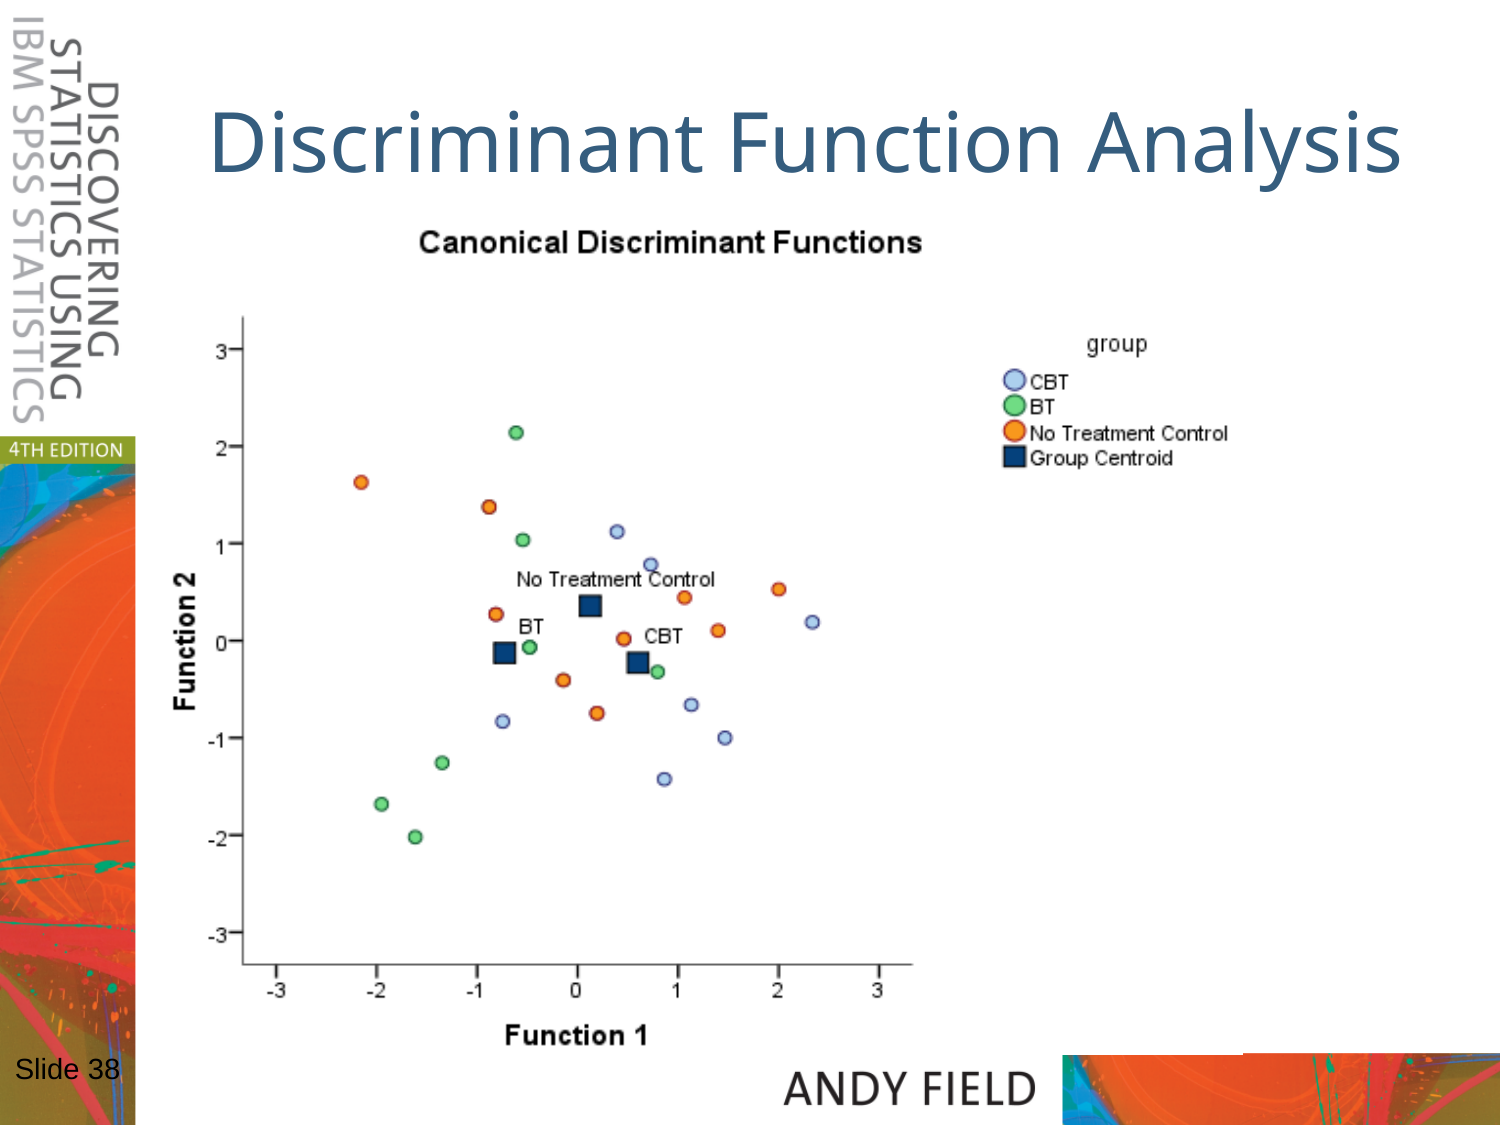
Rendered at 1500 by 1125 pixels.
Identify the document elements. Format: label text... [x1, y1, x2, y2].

title Discriminant Function Analysis [187, 45, 1425, 233]
slide_number Slide 38 [0, 1042, 141, 1103]
picture [163, 210, 1243, 1055]
